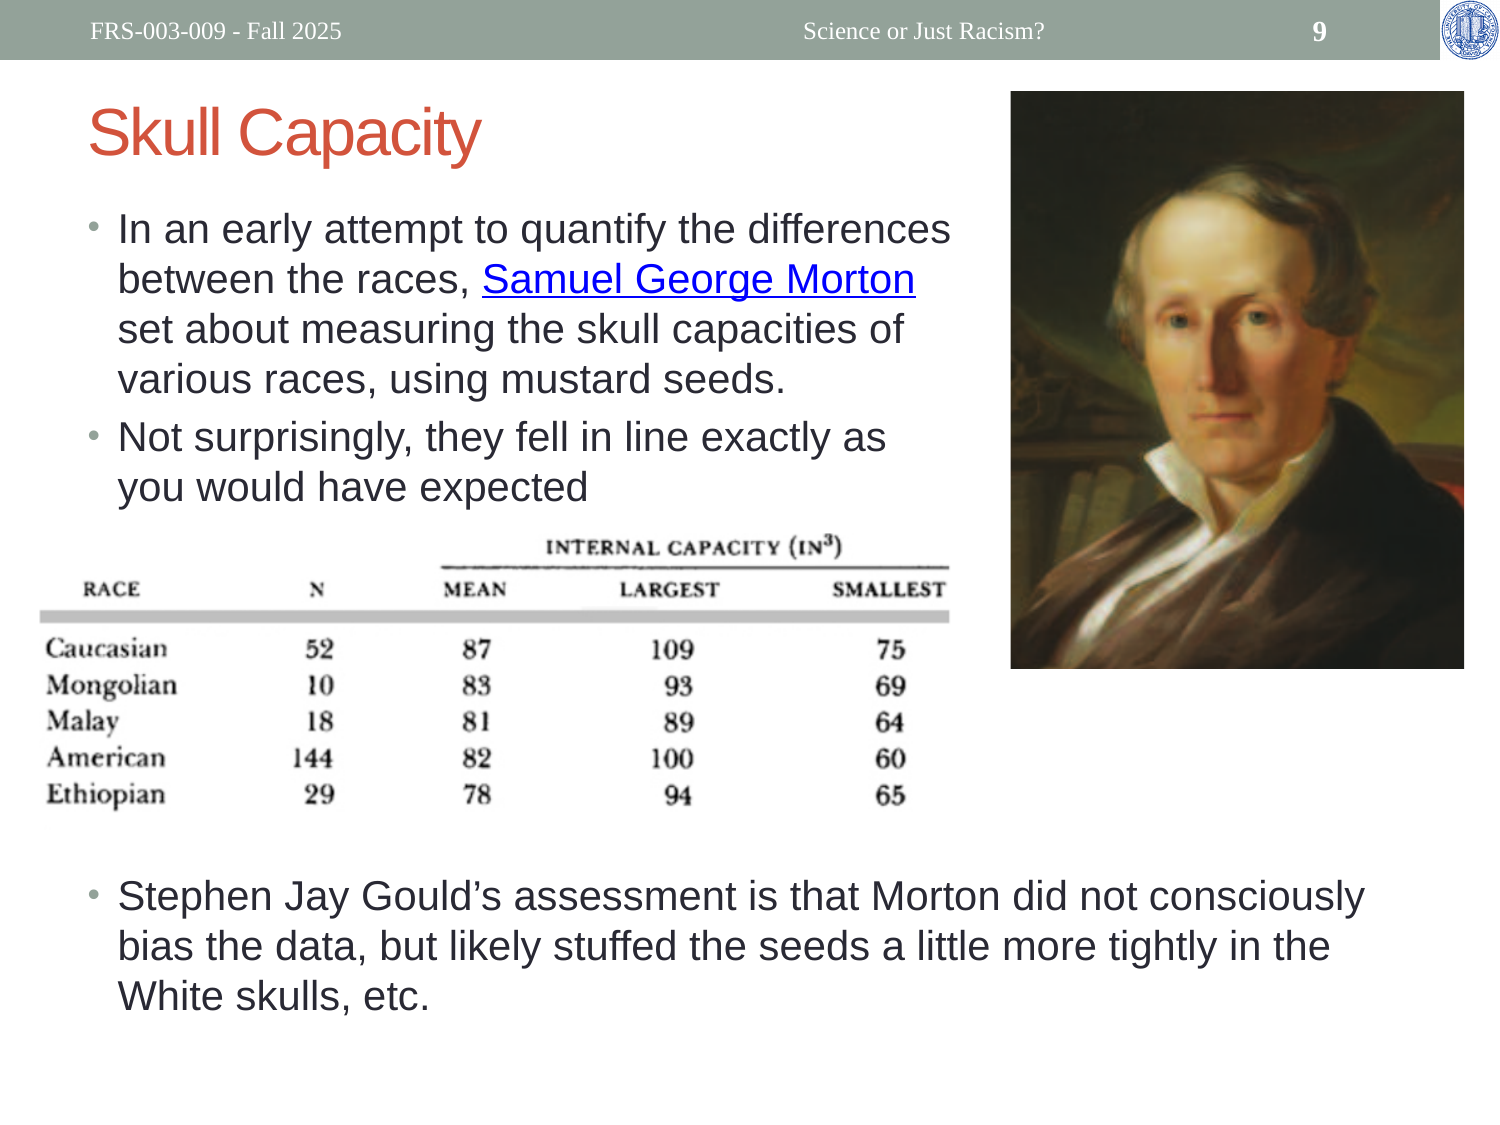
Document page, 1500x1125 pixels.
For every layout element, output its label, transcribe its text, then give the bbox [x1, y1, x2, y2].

footer Science or Just Racism? [562, 3, 1286, 57]
picture [1010, 91, 1465, 669]
picture [17, 521, 970, 830]
picture [1440, 0, 1500, 61]
title Skull Capacity [72, 77, 1423, 181]
list In an early attempt to quantify the differences between the races, Samuel George Morton set about measuring the skull capacities of various races, using mustard seeds. Not surprisingly, they fell in line exactly as you would have expected Stephen Jay Gould’s assessment is that Morton did not consciously bias the data, but likely stuffed the seeds a little more tightly in the White skulls, etc. [72, 193, 1423, 1087]
slide_number FRS-003-009 - Fall 2025 [75, 3, 550, 57]
slide_number 9 [1297, 3, 1425, 57]
